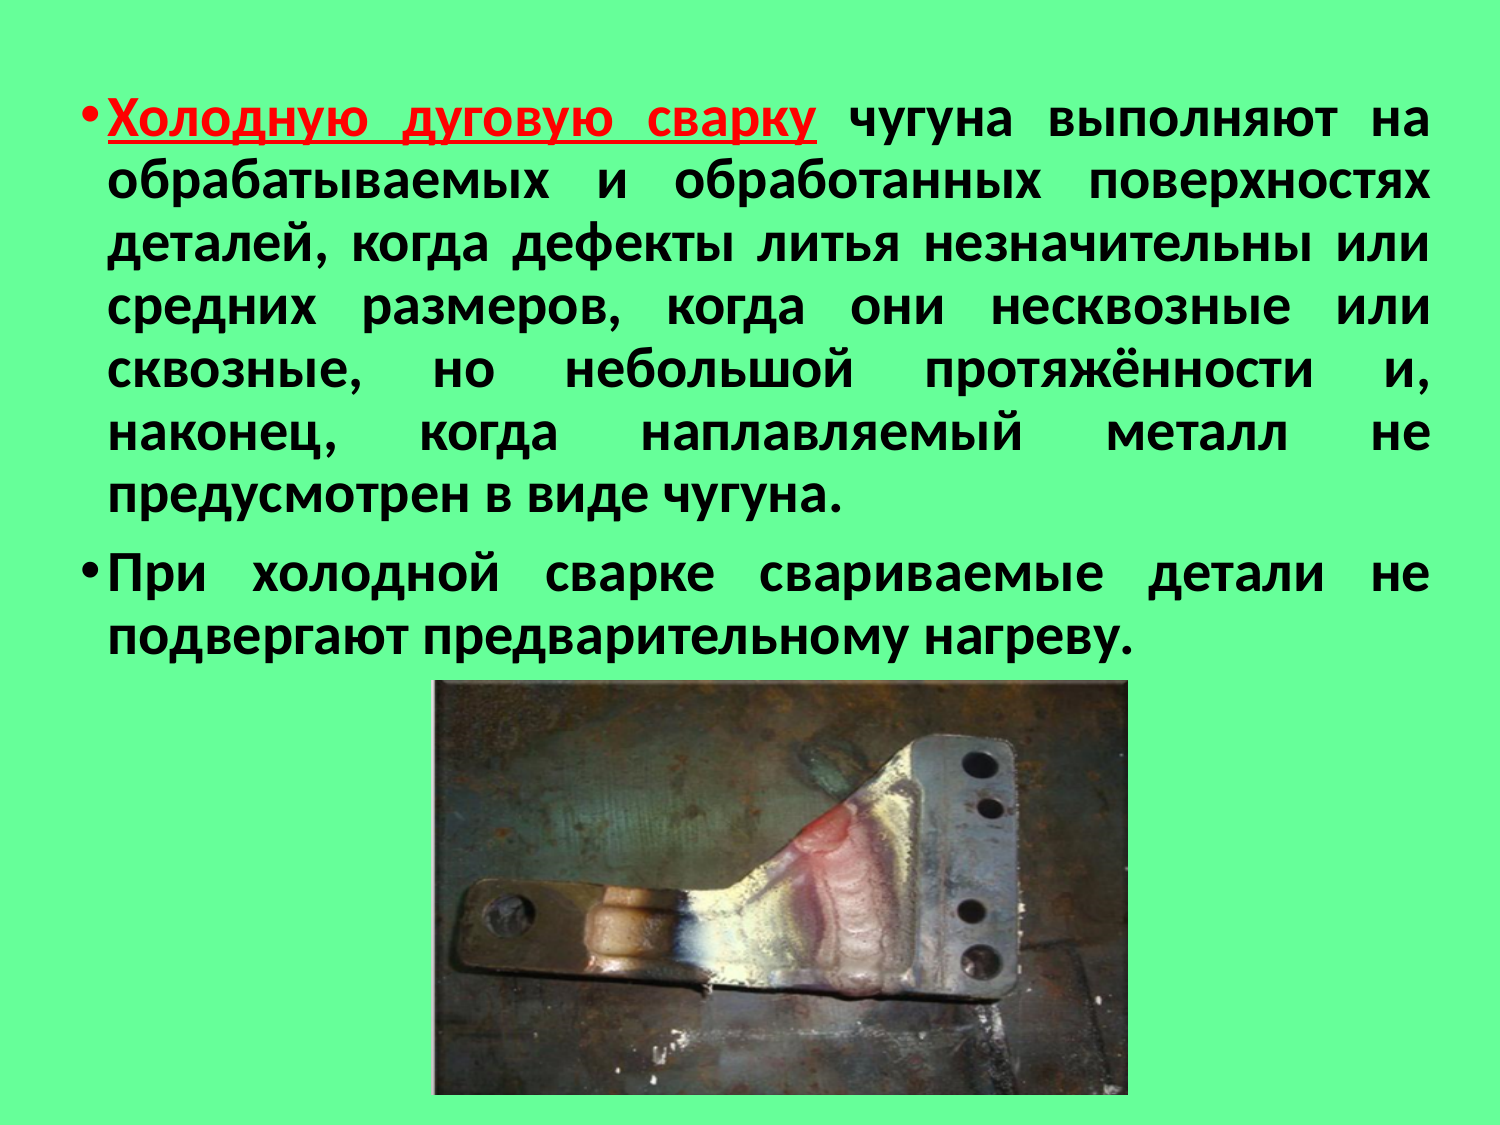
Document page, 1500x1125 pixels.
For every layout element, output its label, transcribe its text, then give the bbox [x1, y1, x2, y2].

picture [431, 680, 1128, 1095]
list Холодную дуговую сварку чугуна выполняют на обрабатываемых и обработанных поверхностях деталей, когда дефекты литья незначительны или средних размеров, когда они несквозные или сквозные, но небольшой протяжённости и, наконец, когда наплавляемый металл не предусмотрен в виде чугуна. При холодной сварке свариваемые детали не подвергают предварительному нагреву. [64, 78, 1447, 1071]
